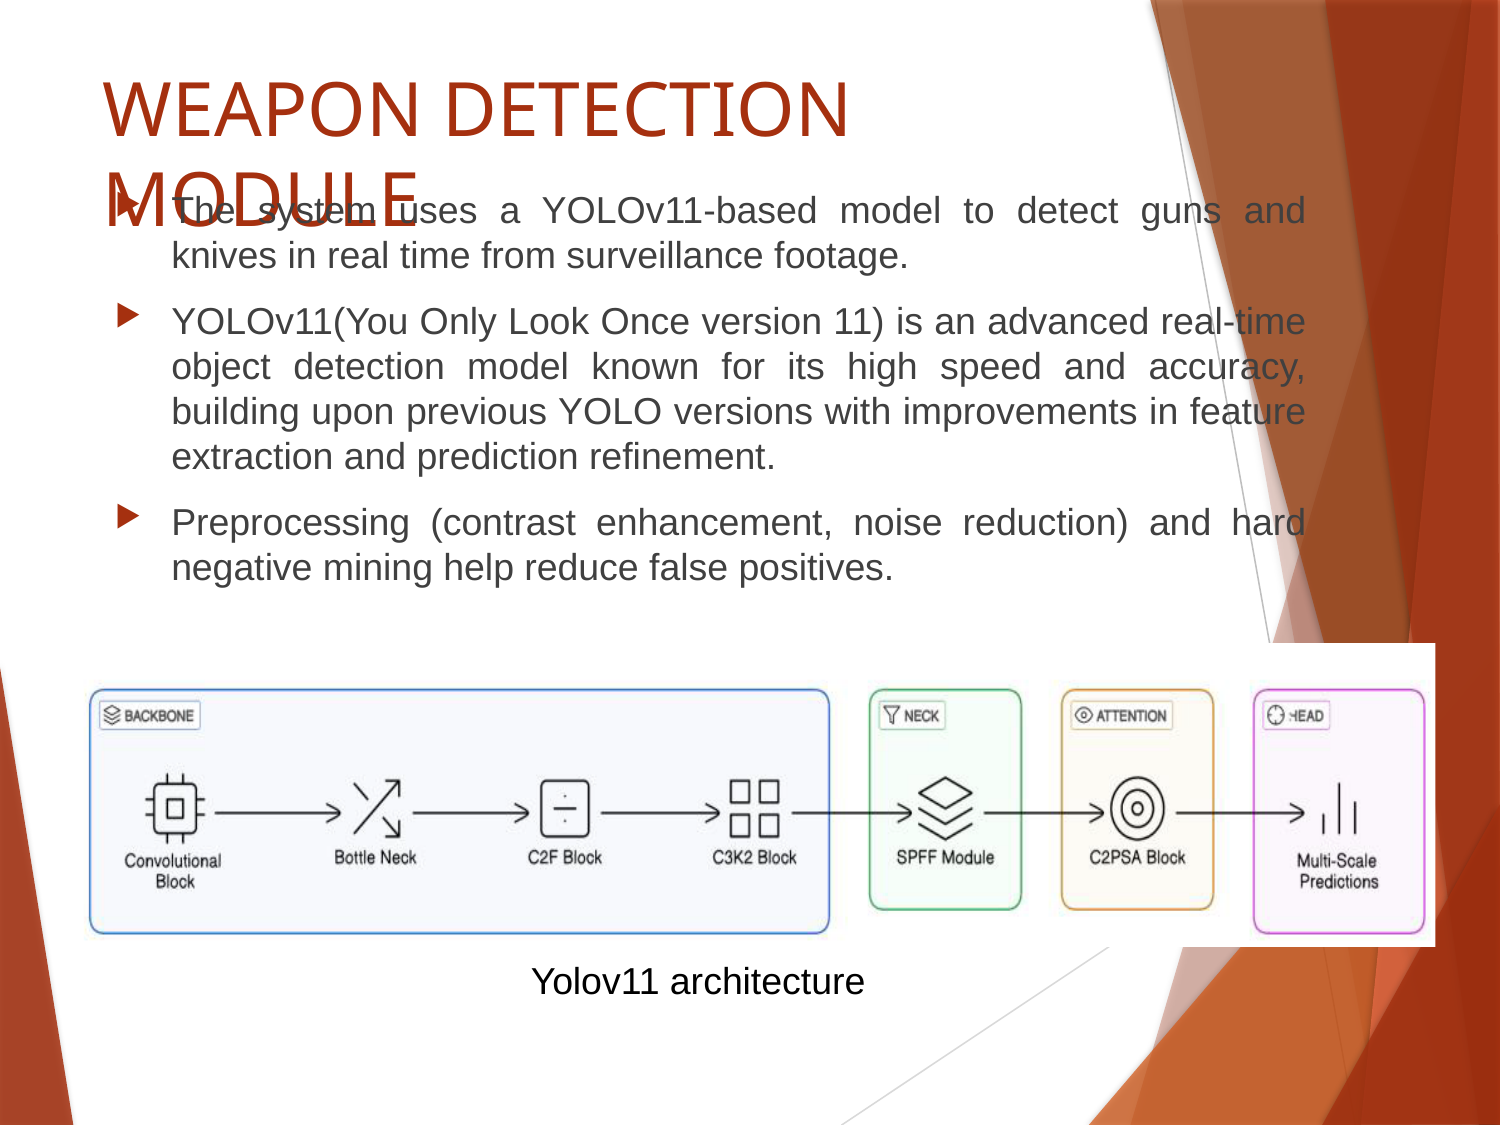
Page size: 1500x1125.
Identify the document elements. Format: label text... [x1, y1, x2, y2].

title WEAPON DETECTION MODULE [87, 53, 1130, 271]
picture [52, 642, 1436, 948]
list The system uses a YOLOv11-based model to detect guns and knives in real time from surveillance footage. YOLOv11(You Only Look Once version 11) is an advanced real-time object detection model known for its high speed and accuracy, building upon previous YOLO versions with improvements in feature extraction and prediction refinement. Preprocessing (contrast enhancement, noise reduction) and hard negative mining help reduce false positives. [99, 178, 1322, 618]
text_box Yolov11 architecture [516, 956, 1148, 1010]
